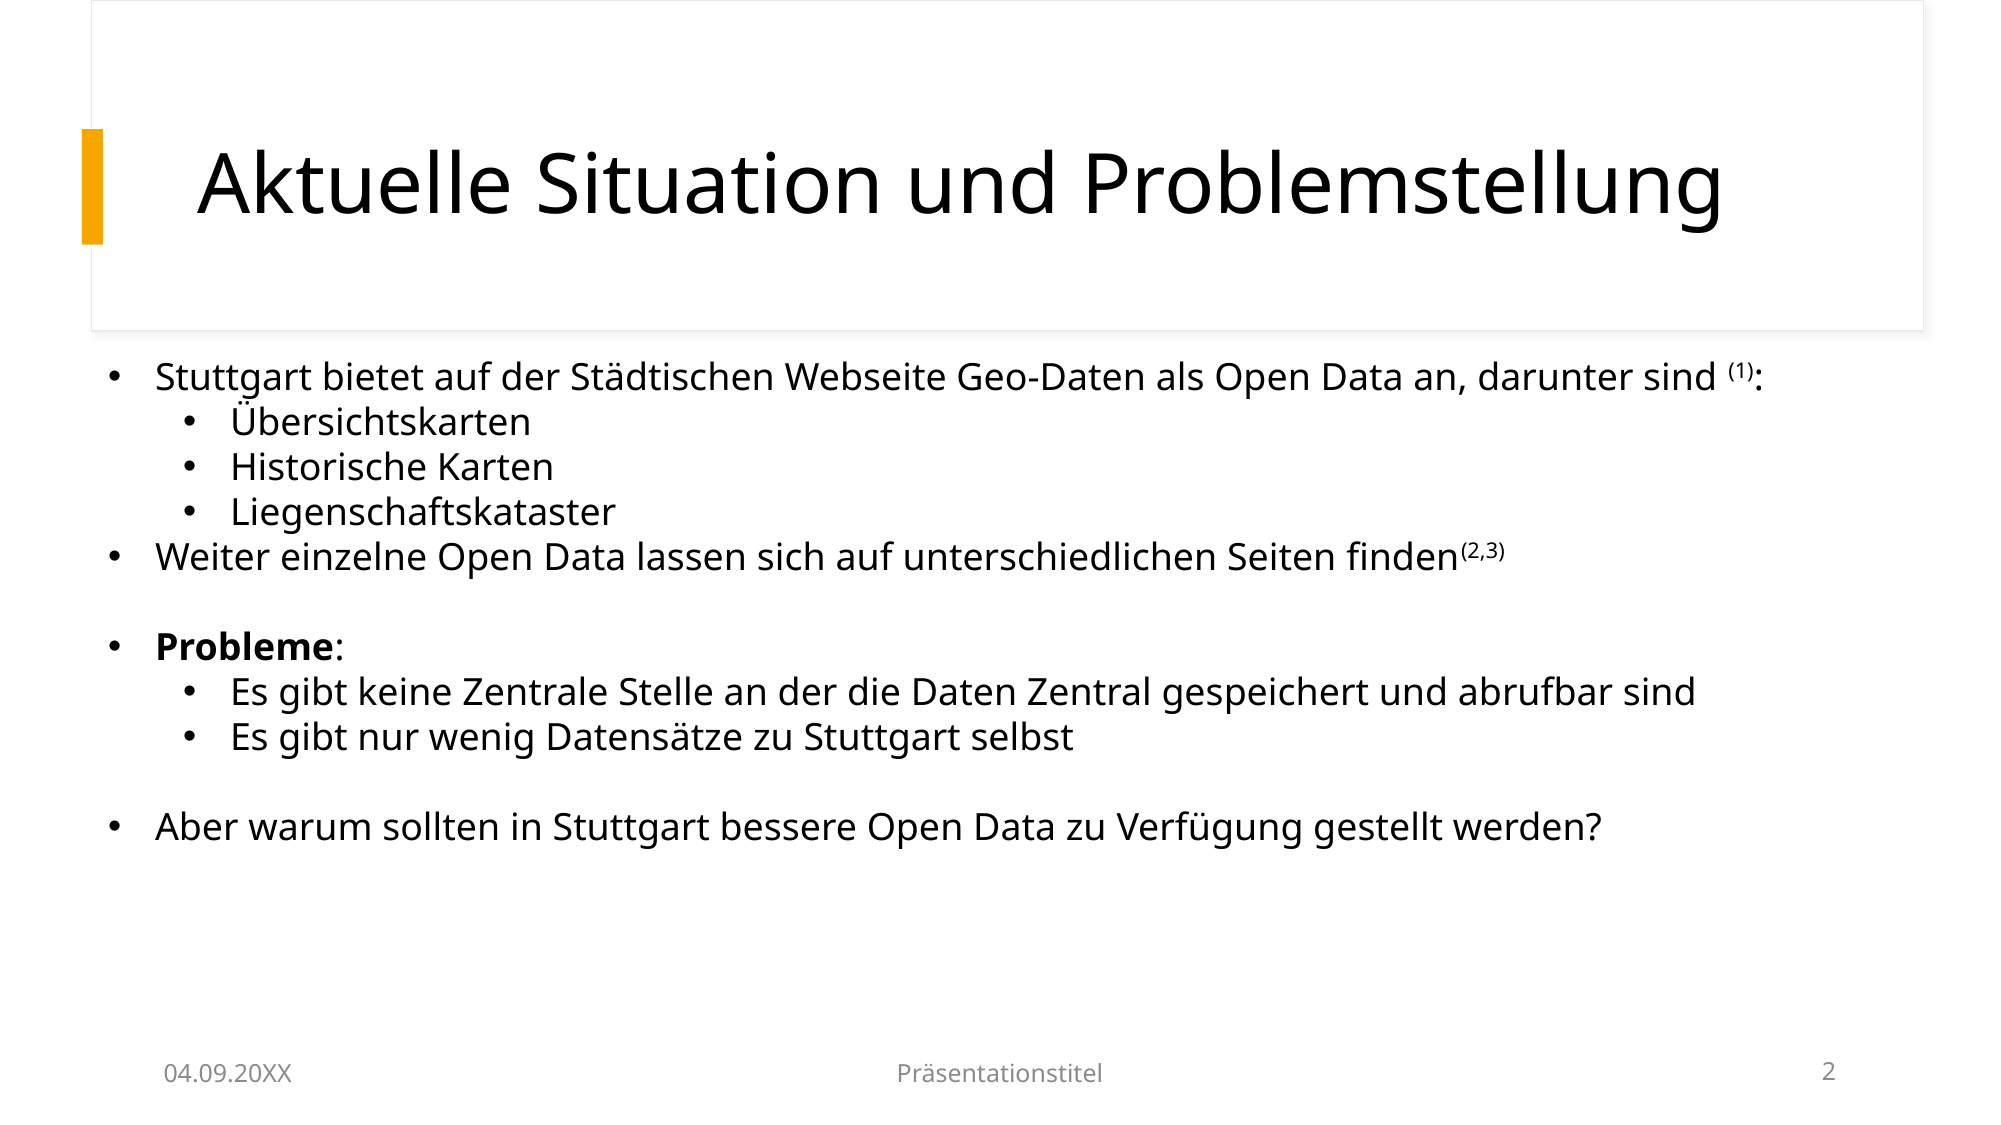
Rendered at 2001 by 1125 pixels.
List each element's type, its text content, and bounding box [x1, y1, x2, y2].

title Aktuelle Situation und Problemstellung [183, 90, 1851, 284]
text_box Stuttgart bietet auf der Städtischen Webseite Geo-Daten als Open Data an, darunter sind (1): Übersichtskarten Historische Karten Liegenschaftskataster Weiter einzelne Open Data lassen sich auf unterschiedlichen Seiten finden(2,3) Probleme: Es gibt keine Zentrale Stelle an der die Daten Zentral gespeichert und abrufbar sind Es gibt nur wenig Datensätze zu Stuttgart selbst Aber warum sollten in Stuttgart bessere Open Data zu Verfügung gestellt werden? [93, 345, 1922, 900]
footer Präsentationstitel [662, 1042, 1338, 1103]
slide_number 2 [1401, 1042, 1851, 1103]
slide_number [148, 1042, 599, 1103]
